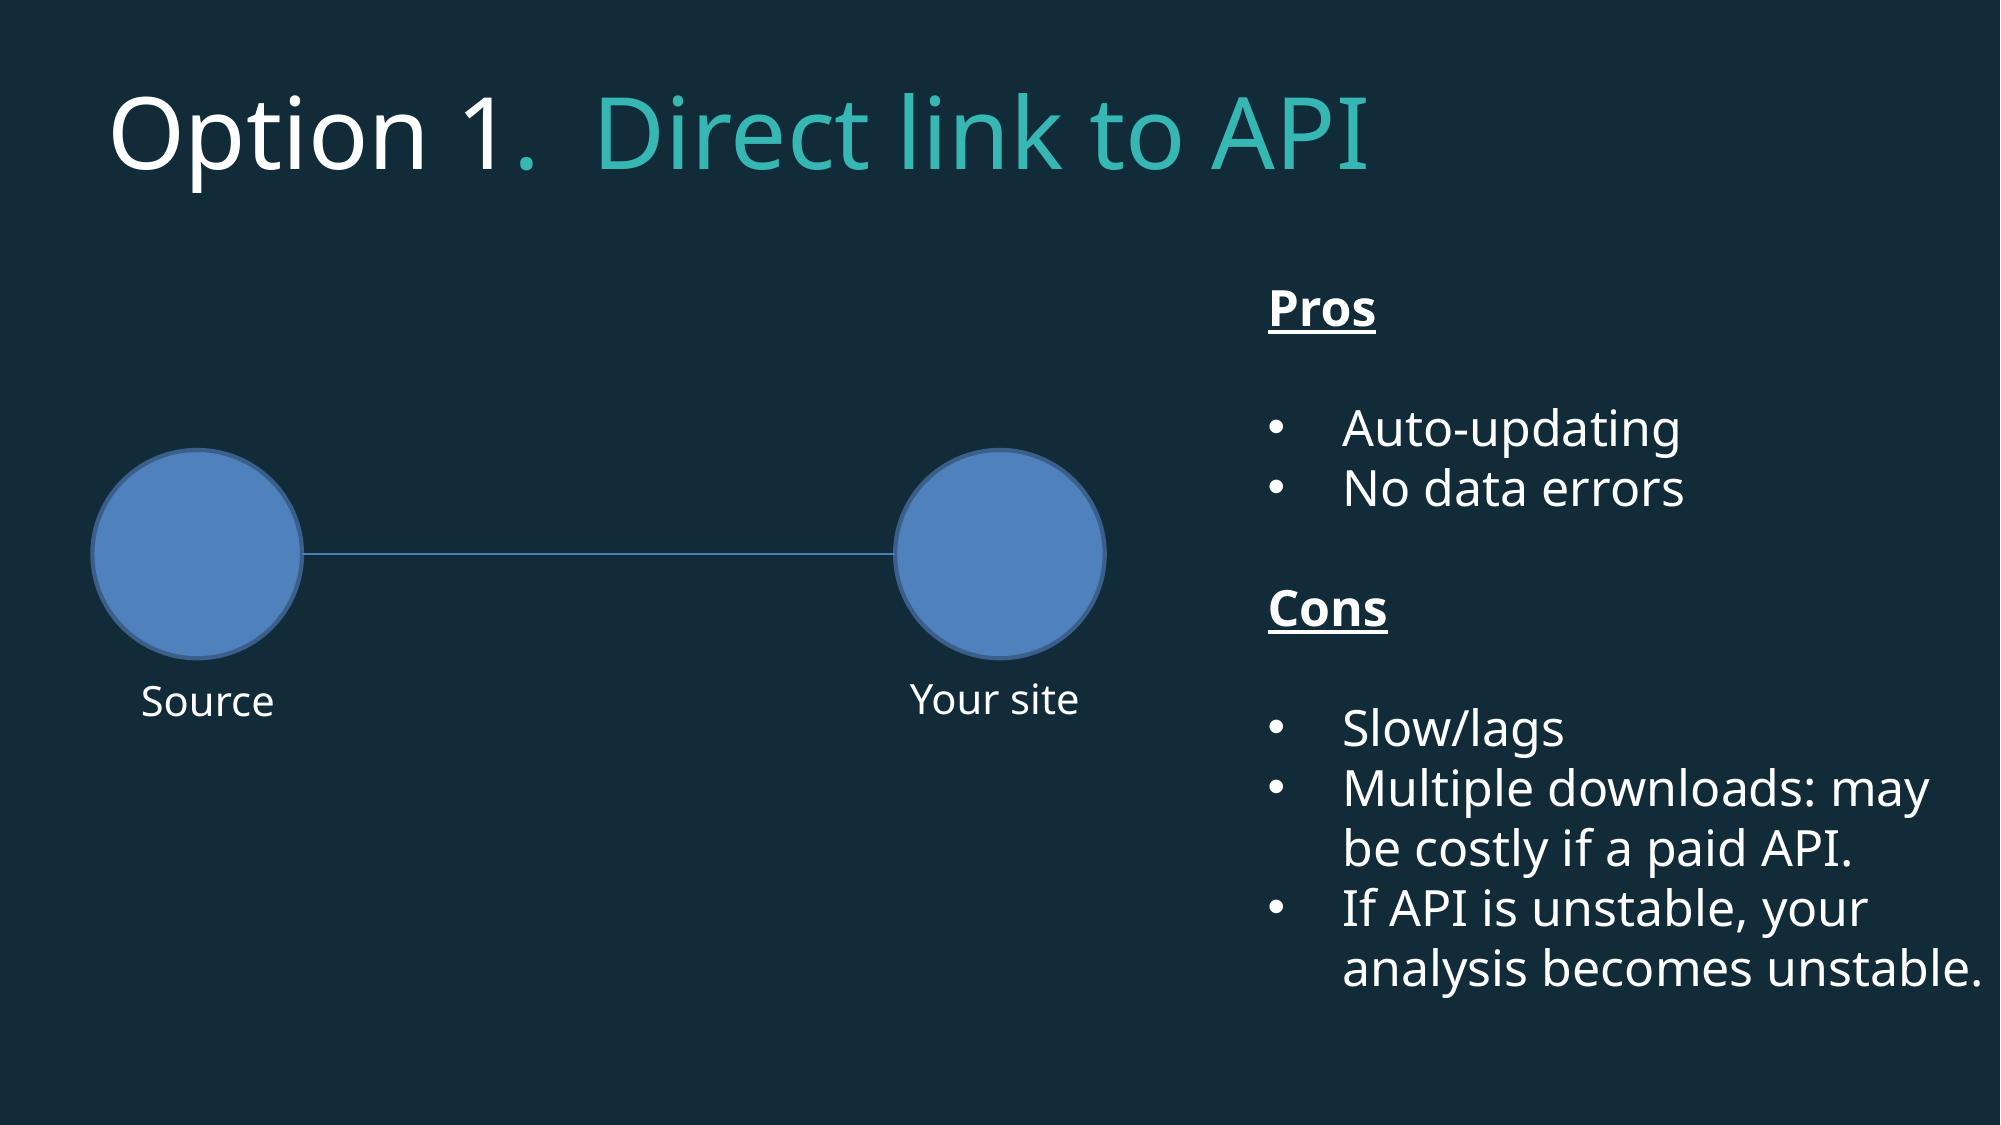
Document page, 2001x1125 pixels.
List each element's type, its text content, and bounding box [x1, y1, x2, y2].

text_box Pros Auto-updating No data errors Cons Slow/lags Multiple downloads: may be costly if a paid API. If API is unstable, your analysis becomes unstable. [1252, 268, 2000, 1074]
text_box [90, 447, 305, 661]
text_box Source [126, 667, 336, 733]
text_box Your site [895, 665, 1105, 731]
text_box [893, 447, 1107, 661]
text_box Option 1. Direct link to API [92, 62, 1515, 197]
